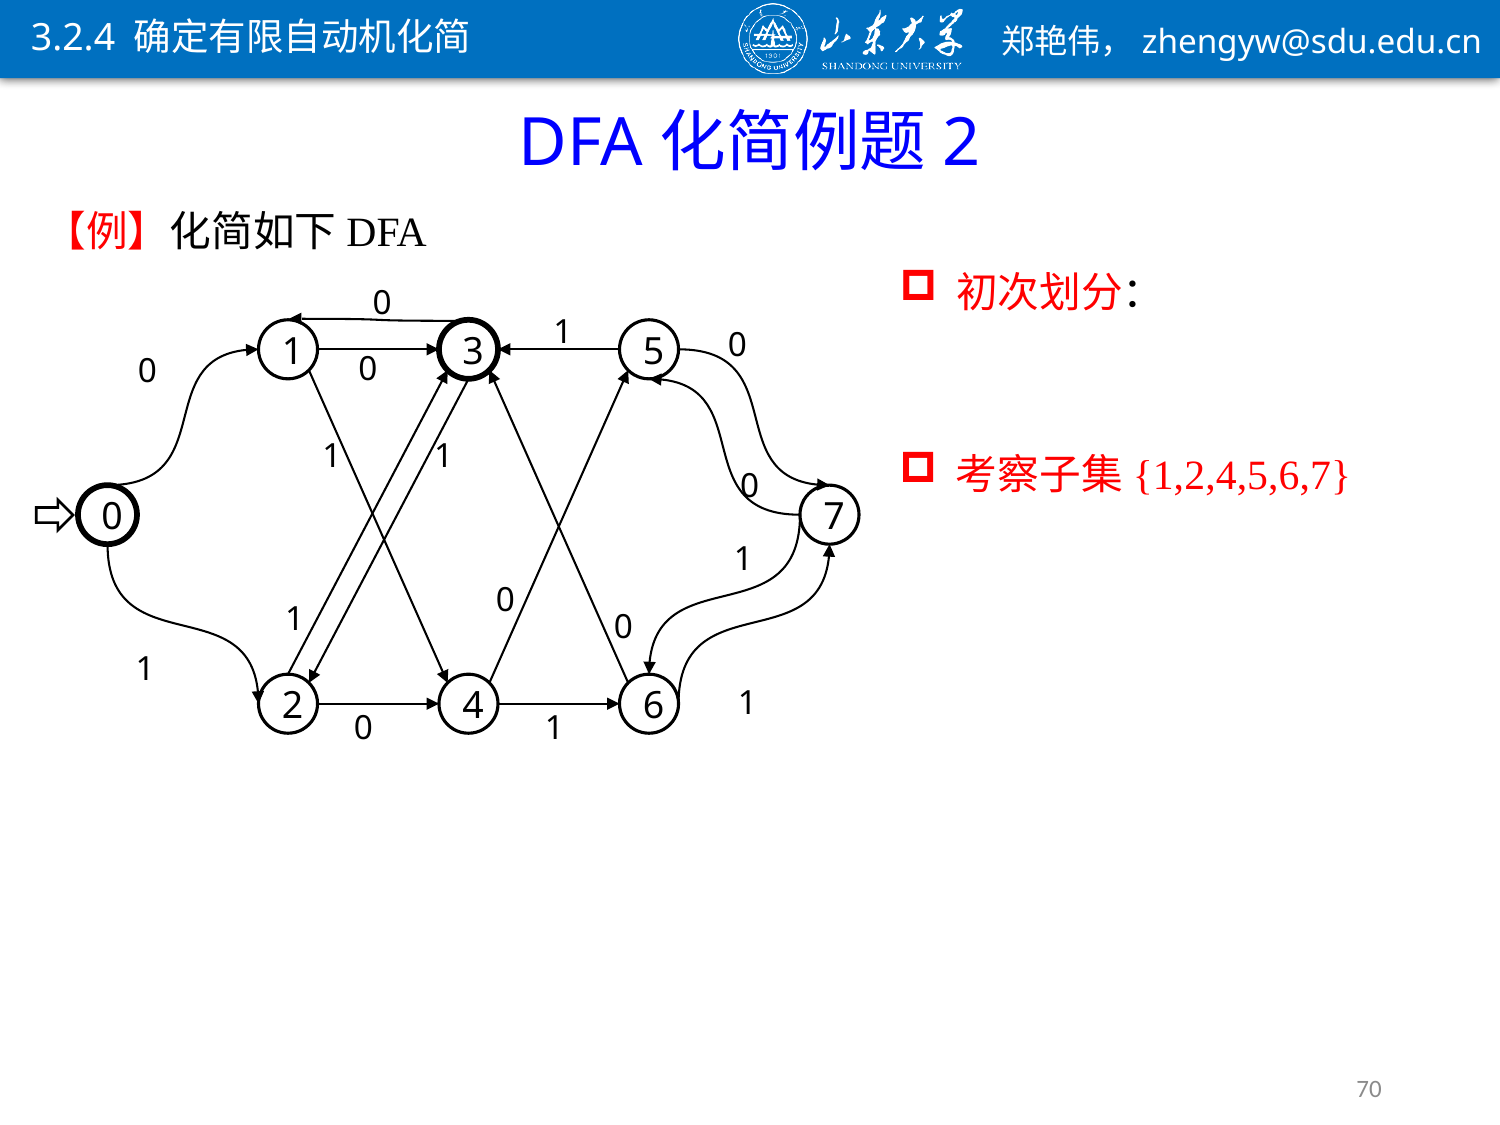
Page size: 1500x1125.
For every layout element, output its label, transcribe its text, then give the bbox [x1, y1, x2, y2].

picture [738, 3, 963, 74]
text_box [36, 274, 860, 754]
text_box DFA化简例题2 [0, 91, 1500, 187]
slide_number 70 [1059, 1057, 1397, 1118]
text_box 3.2.4 确定有限自动机化简 [16, 5, 487, 66]
